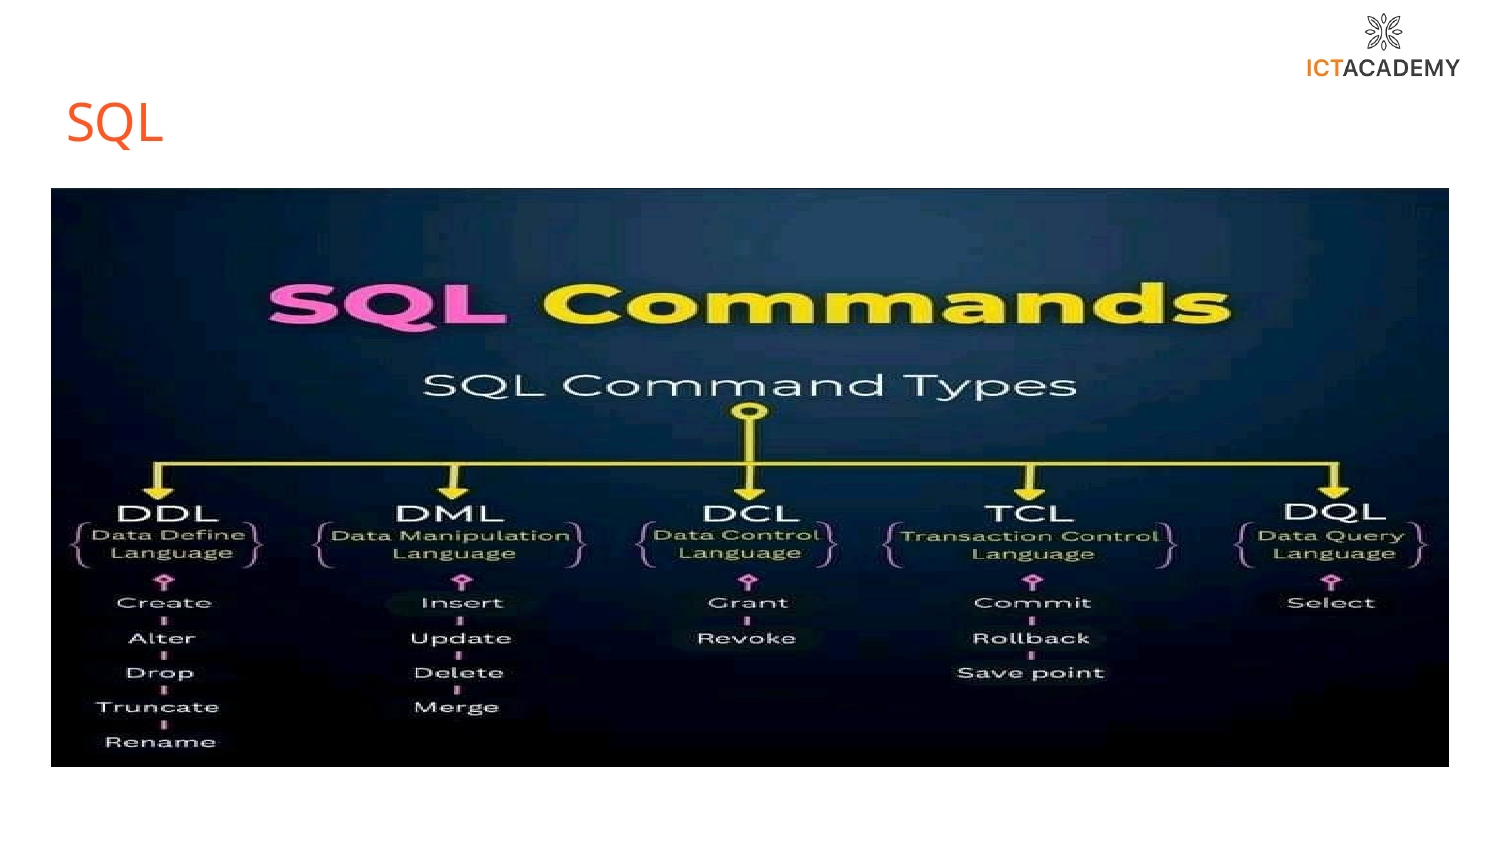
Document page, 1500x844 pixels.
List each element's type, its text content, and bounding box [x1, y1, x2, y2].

picture [50, 188, 1450, 767]
title SQL [51, 72, 1449, 167]
picture [1273, 5, 1494, 84]
